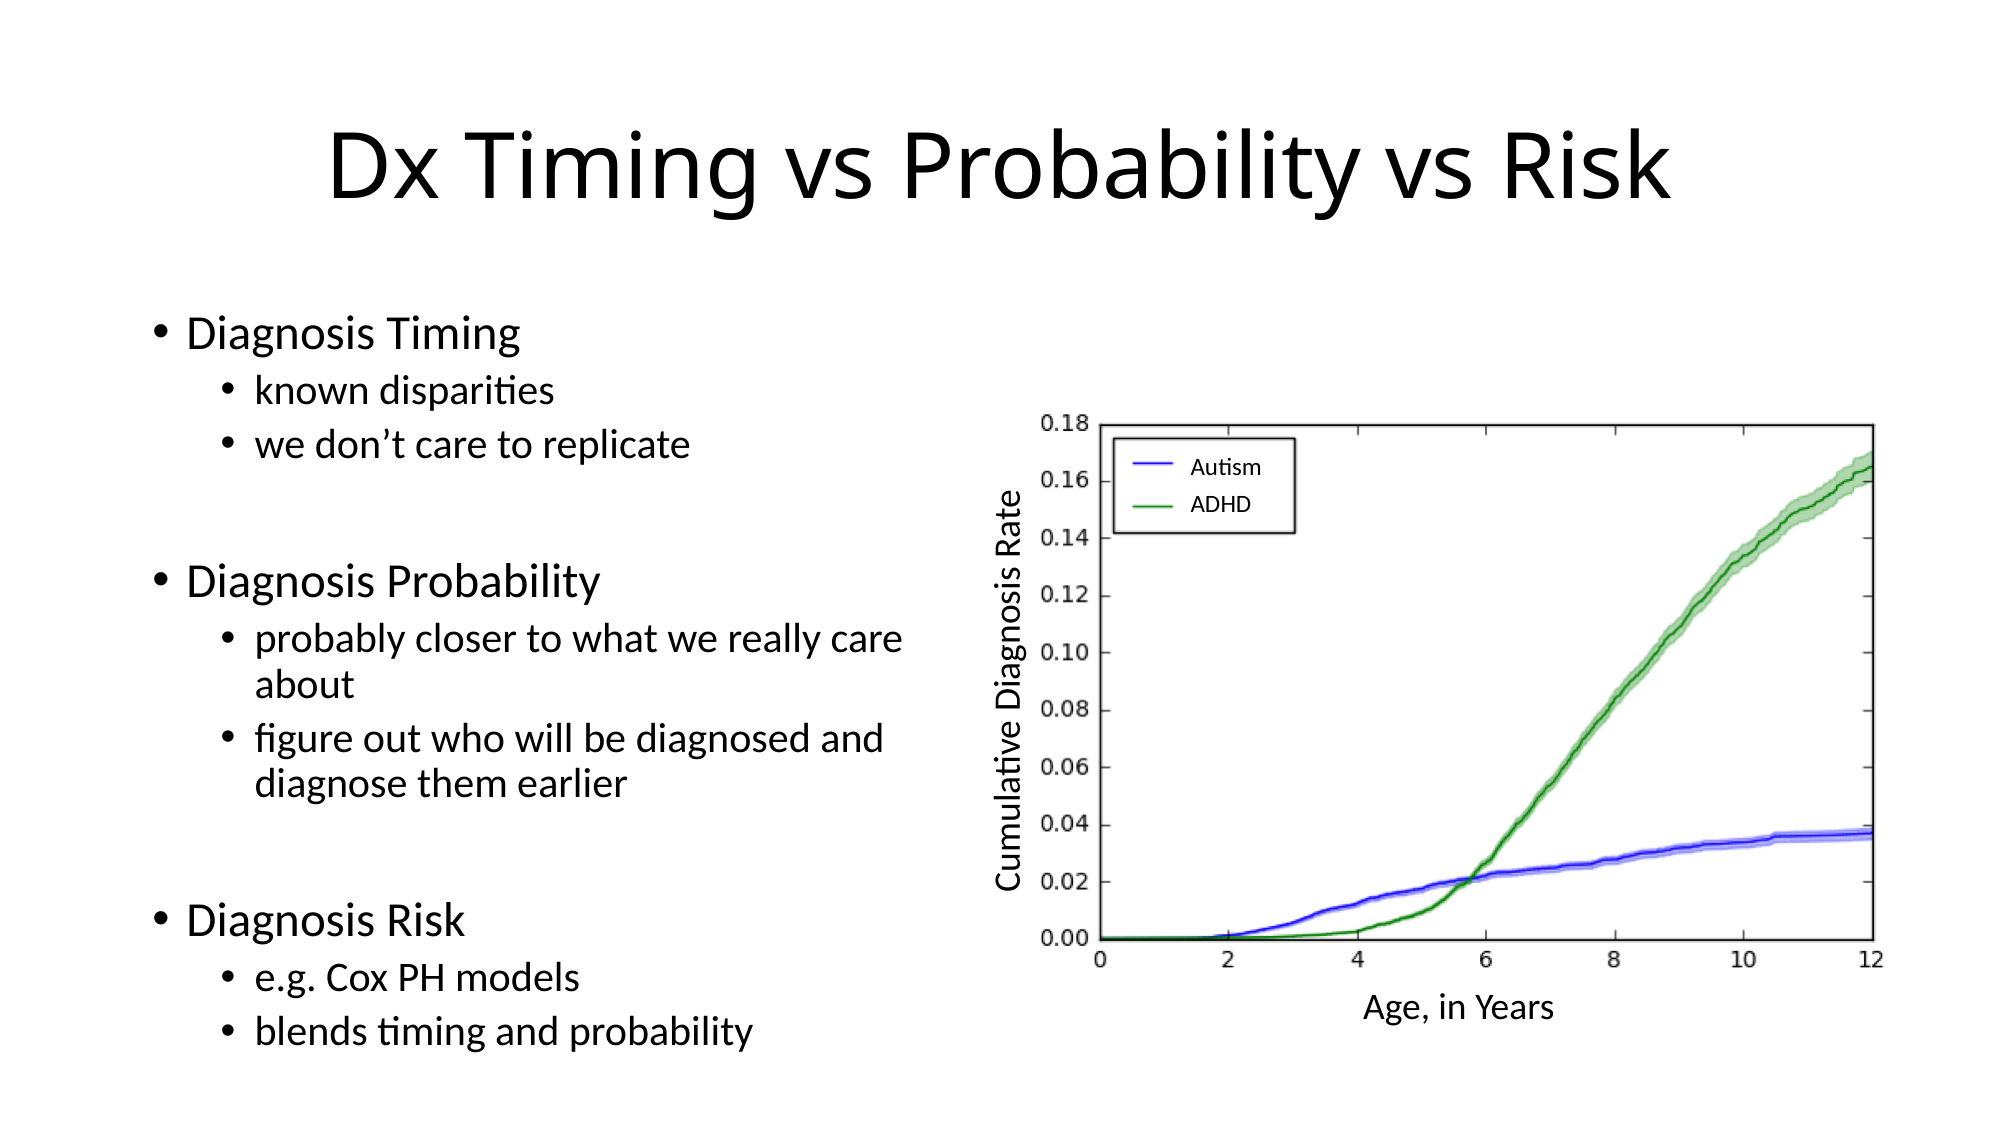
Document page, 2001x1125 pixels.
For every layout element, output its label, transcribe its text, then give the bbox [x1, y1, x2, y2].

text_box Cumulative Diagnosis Rate [974, 474, 1029, 907]
text_box Age, in Years [1348, 975, 1570, 1035]
title Dx Timing vs Probability vs Risk [137, 59, 1863, 278]
picture [1029, 406, 1889, 975]
list Diagnosis Timing known disparities we don’t care to replicate Diagnosis Probability probably closer to what we really care about figure out who will be diagnosed and diagnose them earlier Diagnosis Risk e.g. Cox PH models blends timing and probability [137, 299, 921, 1066]
